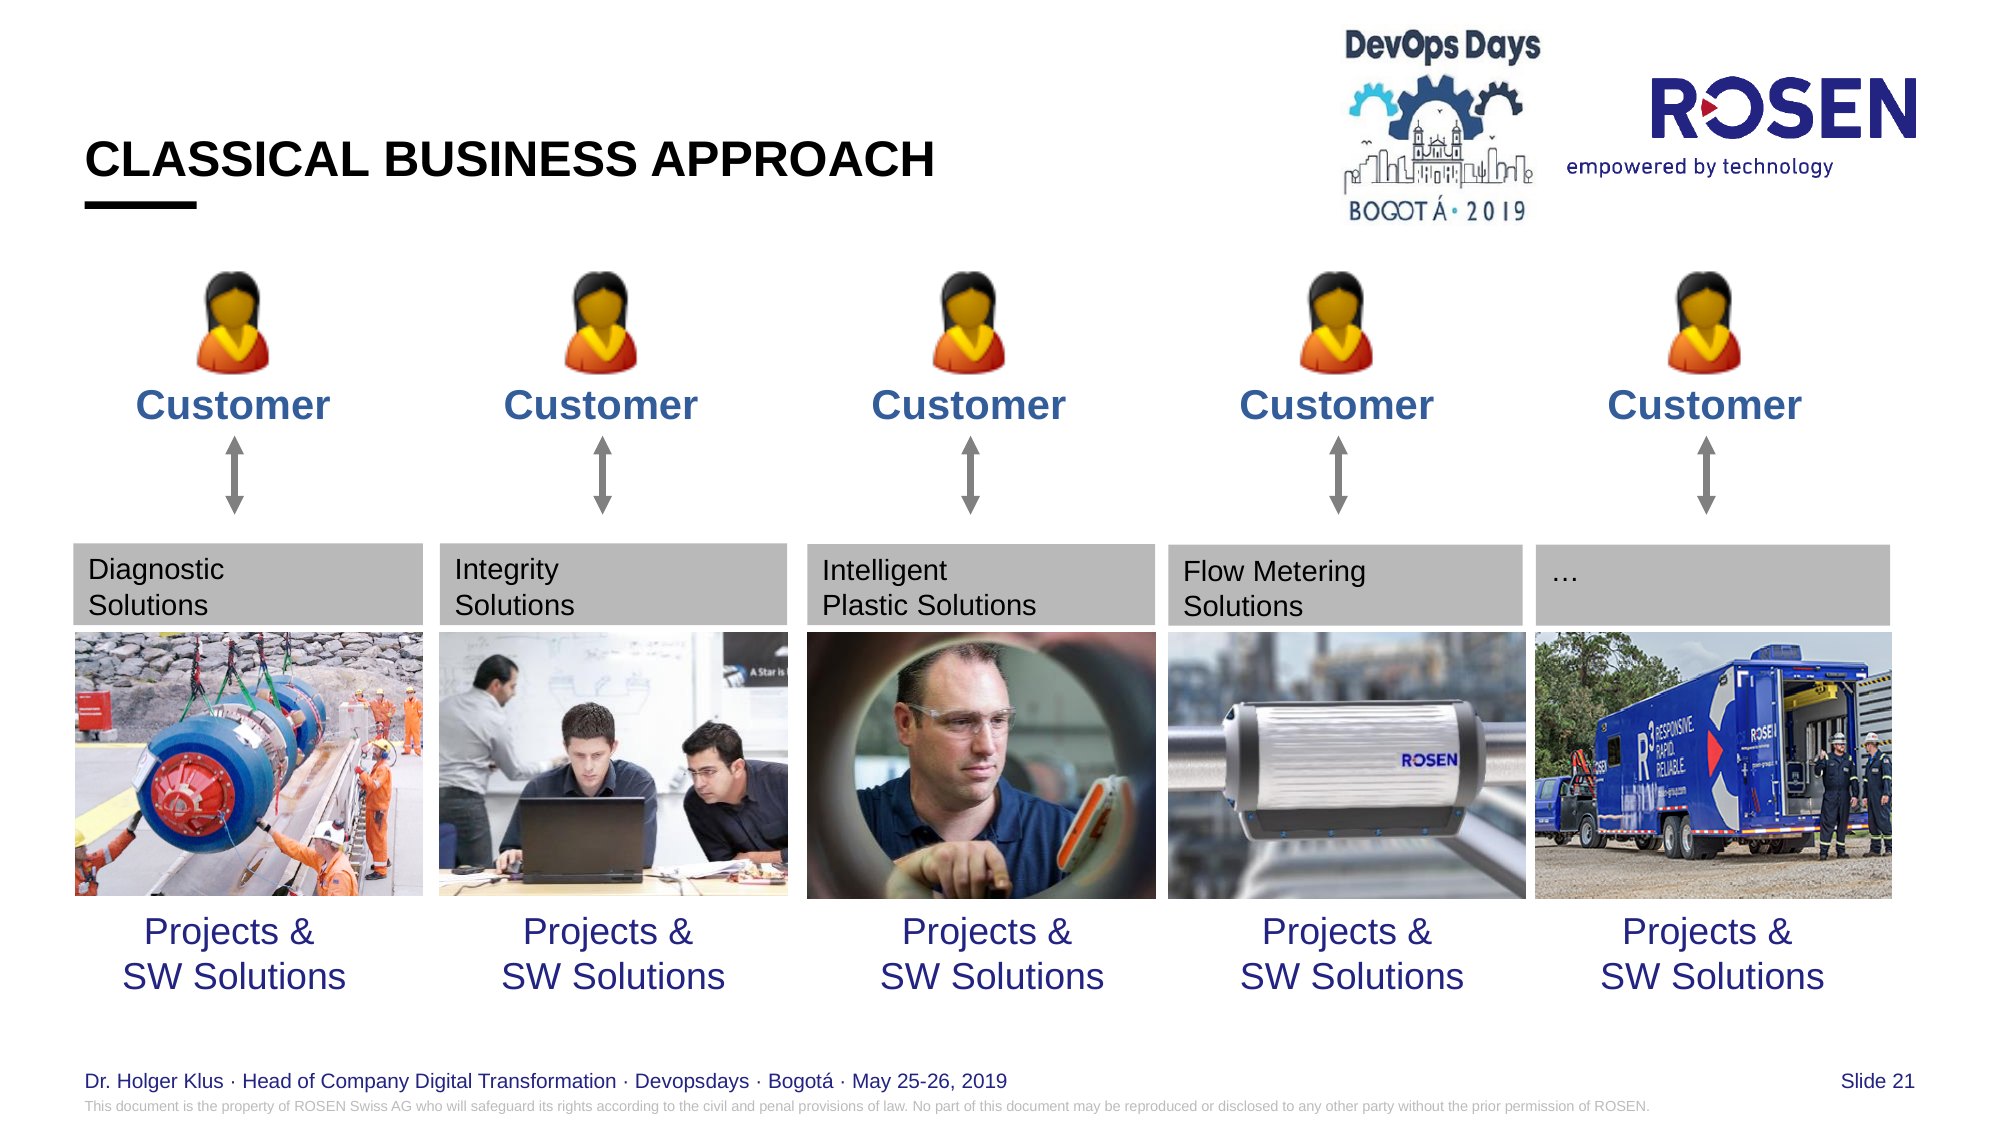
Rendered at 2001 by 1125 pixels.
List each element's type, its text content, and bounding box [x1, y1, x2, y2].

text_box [105, 899, 1842, 1006]
picture [1567, 76, 1916, 178]
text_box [73, 543, 1893, 900]
title Classical Business Approach [84, 62, 1290, 187]
picture [1335, 22, 1548, 227]
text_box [119, 269, 1819, 515]
footer Dr. Holger Klus · Head of Company Digital Transformation · Devopsdays · Bogotá · May 25-26, 2019 [84, 1034, 1603, 1125]
